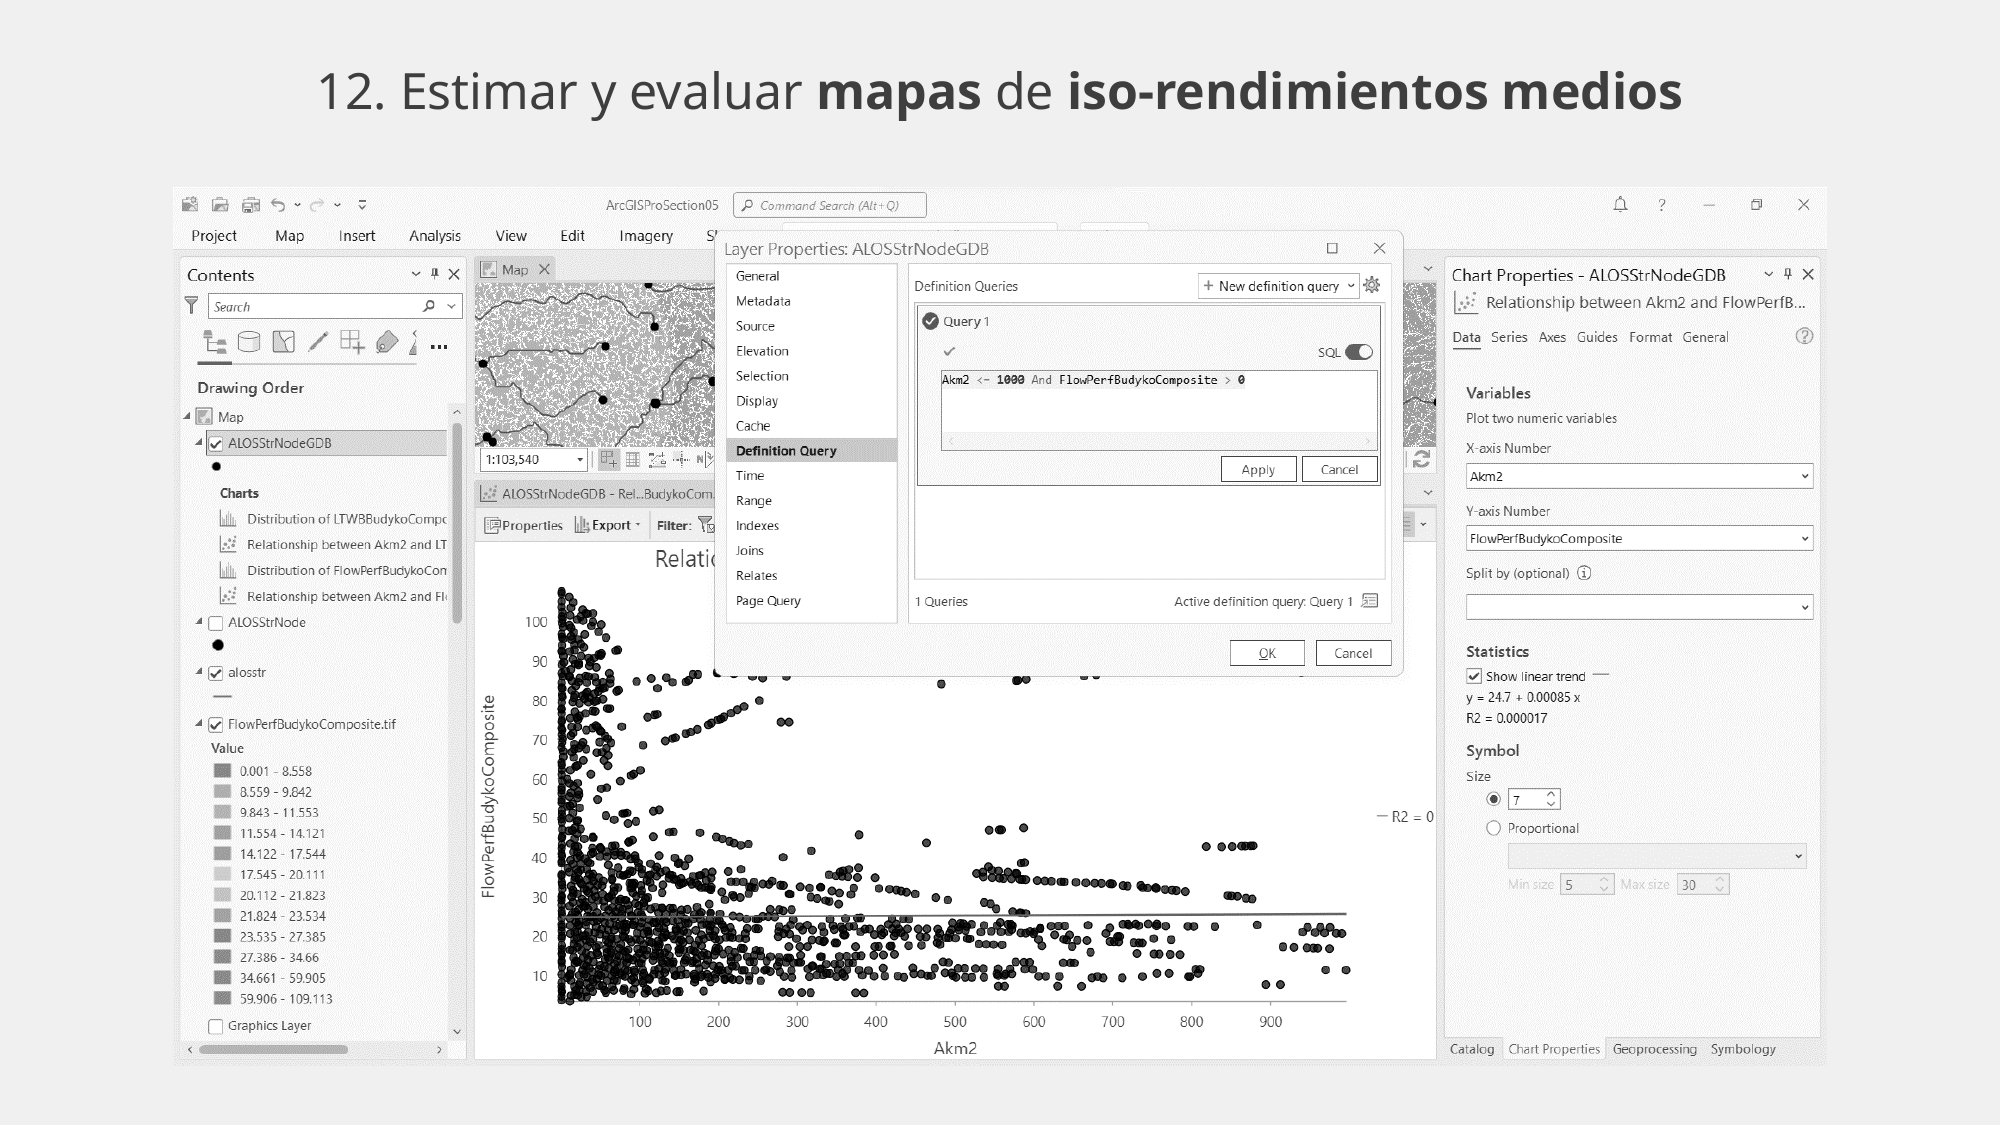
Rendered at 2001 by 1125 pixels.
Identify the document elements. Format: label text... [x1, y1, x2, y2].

title 12. Estimar y evaluar mapas de iso-rendimientos medios [84, 59, 1916, 164]
picture [173, 187, 1827, 1066]
